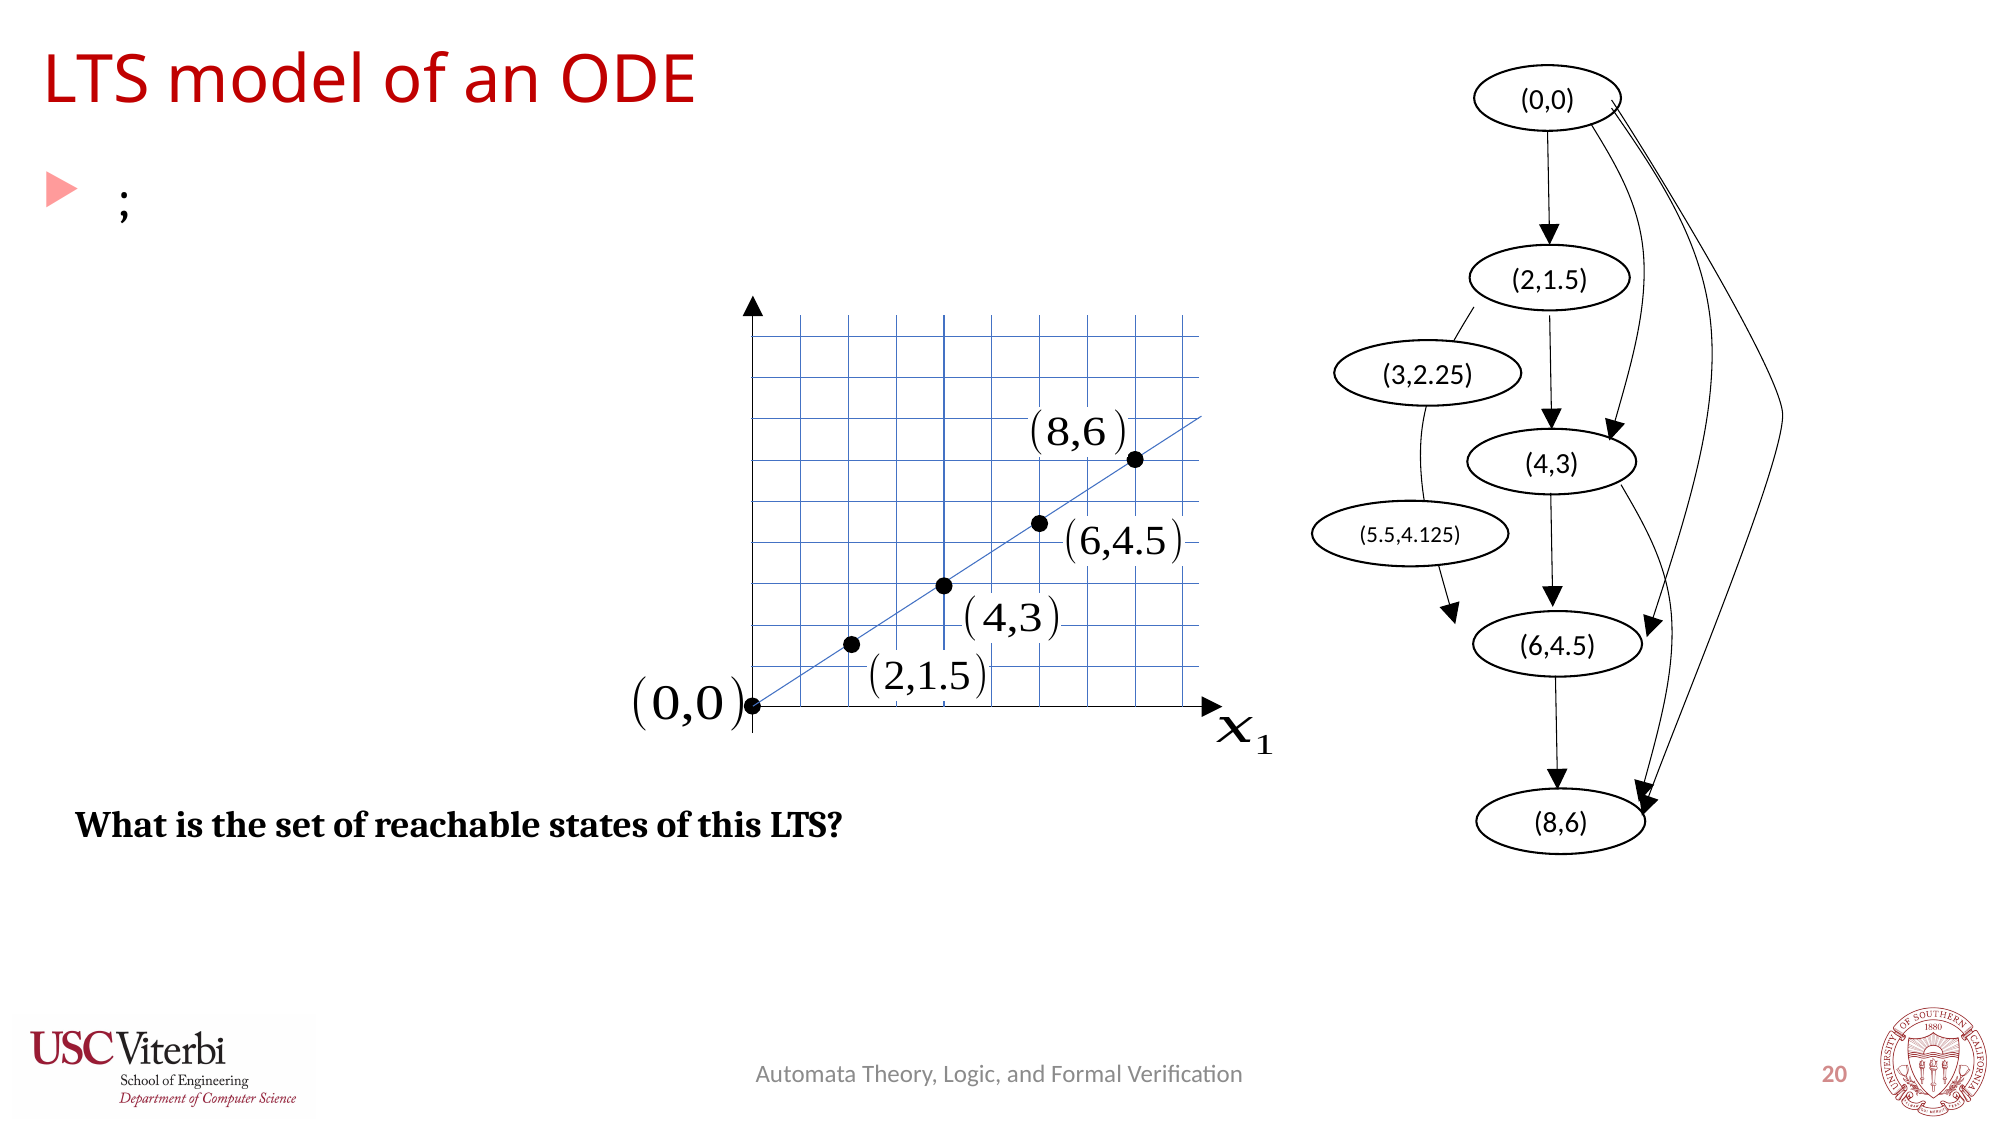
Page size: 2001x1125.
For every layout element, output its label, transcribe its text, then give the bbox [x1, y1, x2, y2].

slide_number 20 [1684, 1042, 1863, 1103]
text_box (0,0) [1473, 64, 1623, 132]
text_box (4,3) [1466, 427, 1627, 496]
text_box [750, 336, 1200, 667]
text_box [1611, 99, 1784, 816]
text_box (5.5,4.125) [1310, 499, 1510, 568]
text_box [1453, 306, 1475, 342]
text_box [1438, 564, 1460, 625]
text_box What is the set of reachable states of this LTS? [60, 792, 860, 852]
text_box [743, 697, 752, 715]
text_box (3,2.25) [1333, 339, 1523, 407]
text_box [752, 416, 1202, 707]
title LTS model of an ODE [27, 12, 1947, 150]
picture [12, 1014, 316, 1119]
picture [1879, 1002, 1988, 1119]
text_box (2,1.5) [1468, 243, 1601, 312]
text_box (6,4.5) [1472, 610, 1630, 678]
footer Automata Theory, Logic, and Formal Verification [662, 1042, 1338, 1103]
text_box [753, 707, 761, 715]
text_box [1419, 404, 1469, 504]
text_box [1620, 484, 1640, 802]
text_box [1590, 123, 1625, 441]
text_box (8,6) [1475, 787, 1647, 856]
